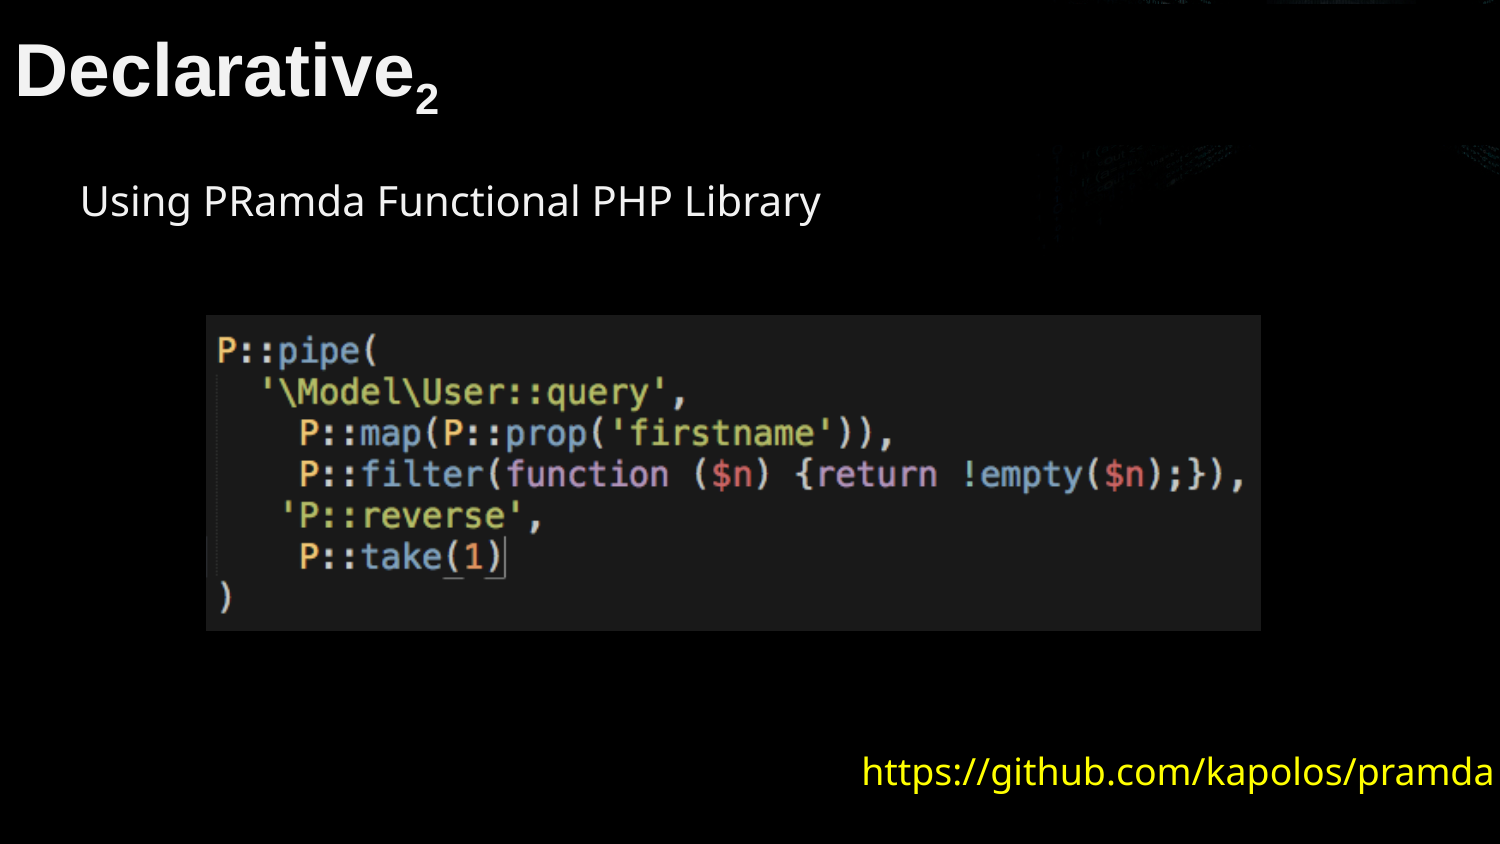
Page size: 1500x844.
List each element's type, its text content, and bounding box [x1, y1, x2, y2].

picture [0, 146, 1500, 844]
list Using PRamda Functional PHP Library [64, 161, 1459, 238]
text_box https://github.com/kapolos/pramda [846, 740, 1500, 801]
title Declarative2 [0, 0, 1500, 146]
